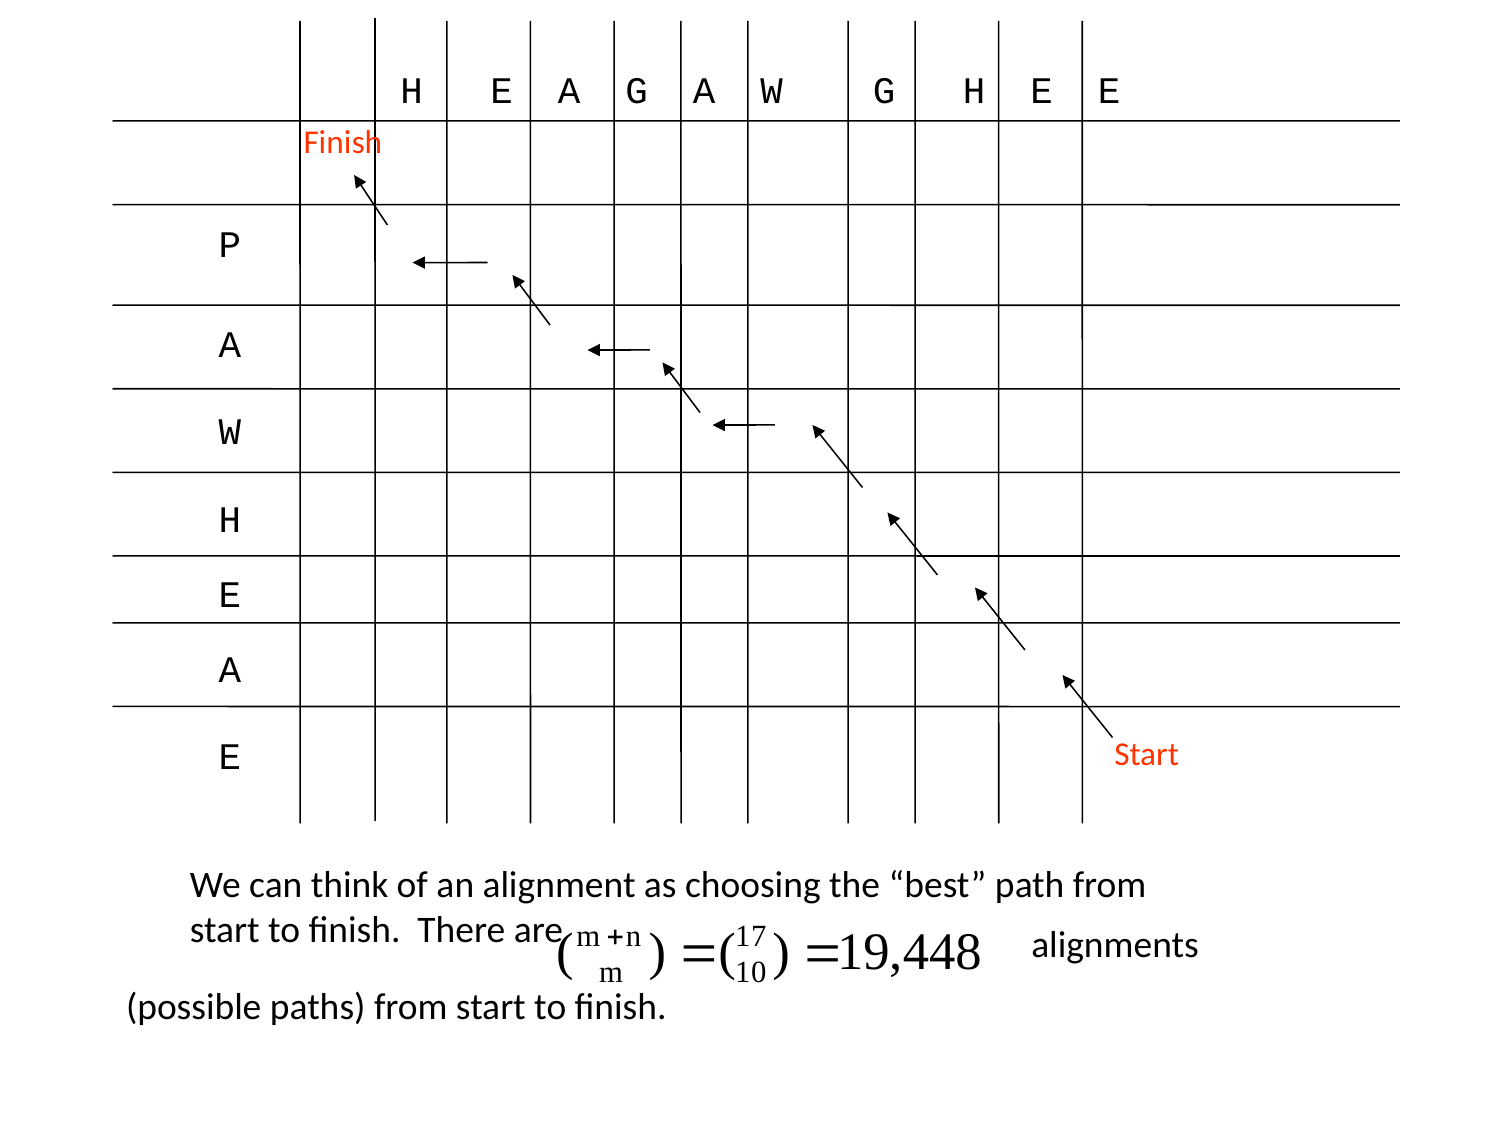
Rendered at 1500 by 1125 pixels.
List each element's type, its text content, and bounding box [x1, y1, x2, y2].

text_box H E A G A W G H E E [385, 58, 1158, 118]
text_box [712, 418, 775, 432]
text_box [354, 174, 388, 226]
text_box A [203, 637, 257, 698]
text_box alignments [1016, 912, 1214, 973]
text_box [587, 343, 650, 357]
text_box E [203, 724, 257, 785]
text_box Start [1099, 724, 1194, 780]
text_box [412, 256, 488, 269]
text_box [975, 587, 1026, 651]
text_box (possible paths) from start to finish. [111, 974, 683, 1035]
text_box [812, 424, 863, 488]
text_box [887, 512, 938, 576]
text_box E [203, 562, 257, 623]
text_box H [203, 487, 257, 548]
text_box [1062, 675, 1102, 724]
text_box P [203, 212, 257, 273]
text_box [512, 274, 551, 326]
text_box [662, 362, 701, 413]
text_box Finish [288, 112, 398, 168]
text_box A [203, 312, 257, 373]
text_box We can think of an alignment as choosing the “best” path from start to finish. There are [175, 852, 1163, 958]
text_box W [203, 399, 257, 460]
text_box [548, 912, 988, 997]
